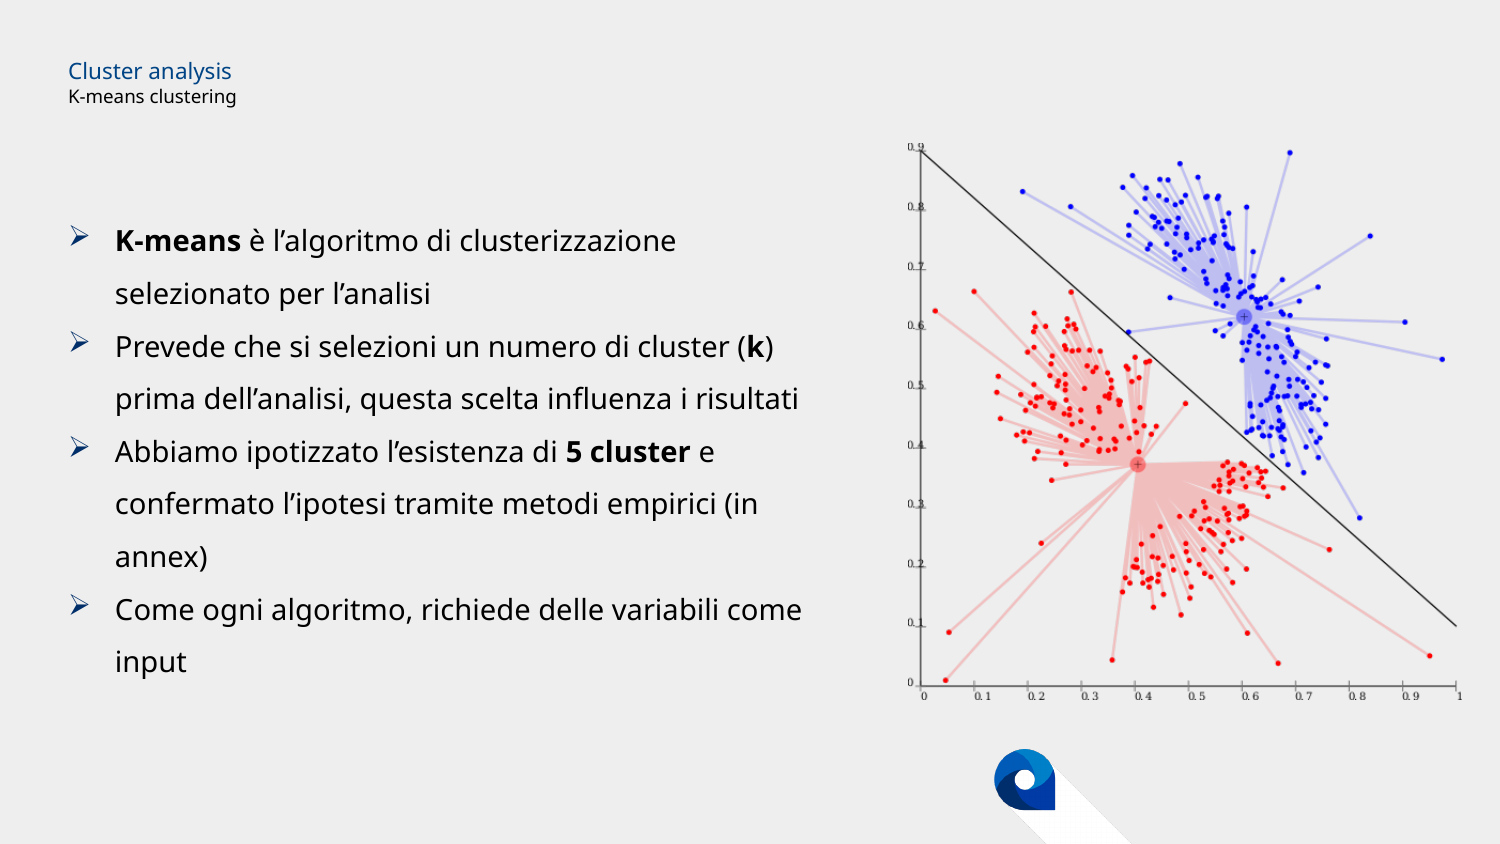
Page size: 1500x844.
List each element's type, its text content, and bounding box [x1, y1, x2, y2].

list K-means è l’algoritmo di clusterizzazione selezionato per l’analisi Prevede che si selezioni un numero di cluster (k) prima dell’analisi, questa scelta influenza i risultati Abbiamo ipotizzato l’esistenza di 5 cluster e confermato l’ipotesi tramite metodi empirici (in annex) Come ogni algoritmo, richiede delle variabili come input [53, 189, 837, 844]
title Cluster analysis K-means clustering [53, 49, 1347, 115]
picture [907, 143, 1462, 701]
picture [977, 749, 1216, 844]
